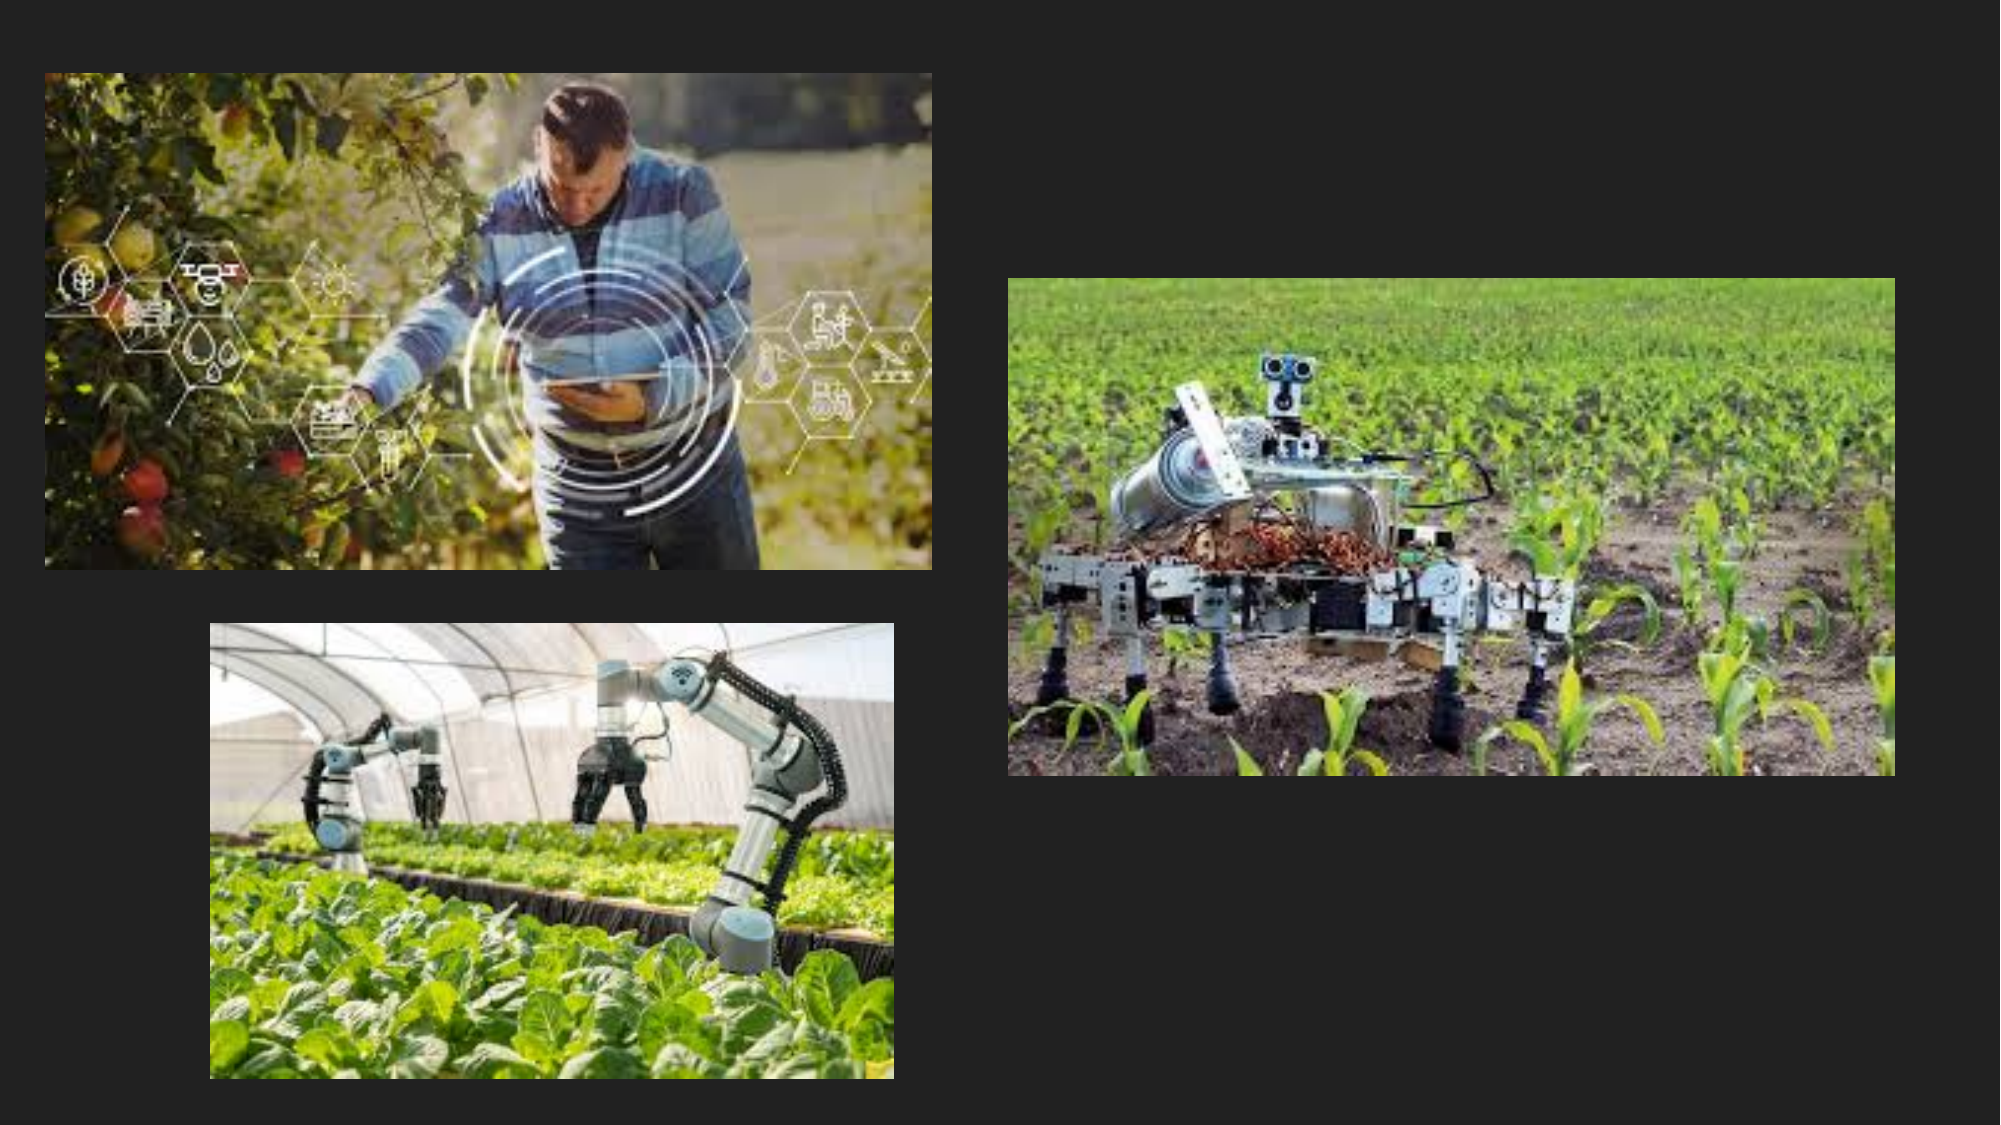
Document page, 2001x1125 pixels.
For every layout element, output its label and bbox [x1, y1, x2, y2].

picture [210, 623, 895, 1079]
picture [1007, 277, 1895, 777]
picture [45, 73, 932, 570]
